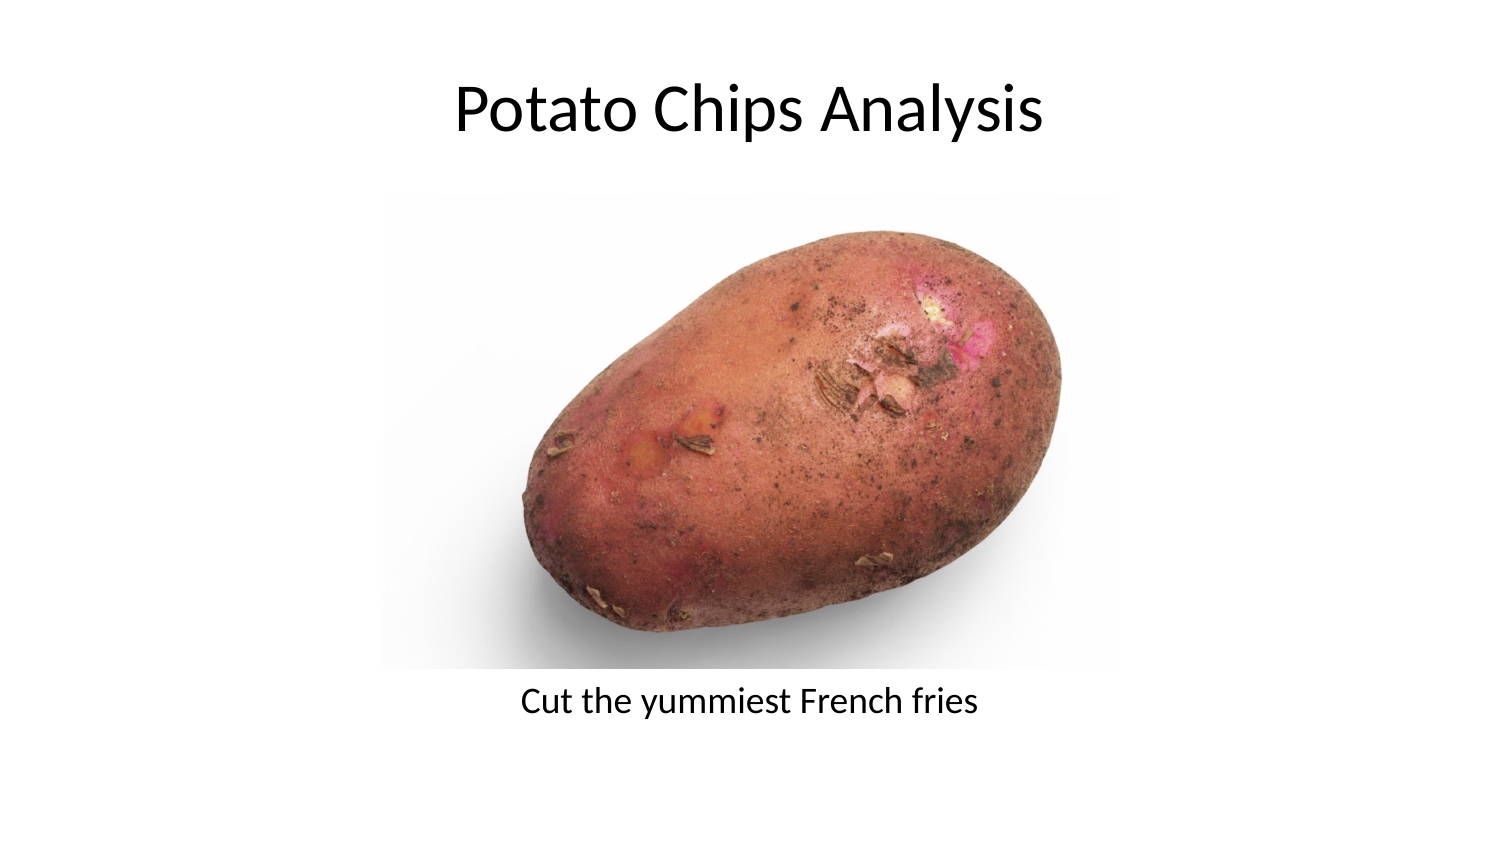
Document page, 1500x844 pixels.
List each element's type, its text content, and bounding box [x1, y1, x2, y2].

picture [383, 195, 1119, 669]
text_box Cut the yummiest French fries [74, 668, 1425, 753]
title Potato Chips Analysis [75, 33, 1425, 175]
